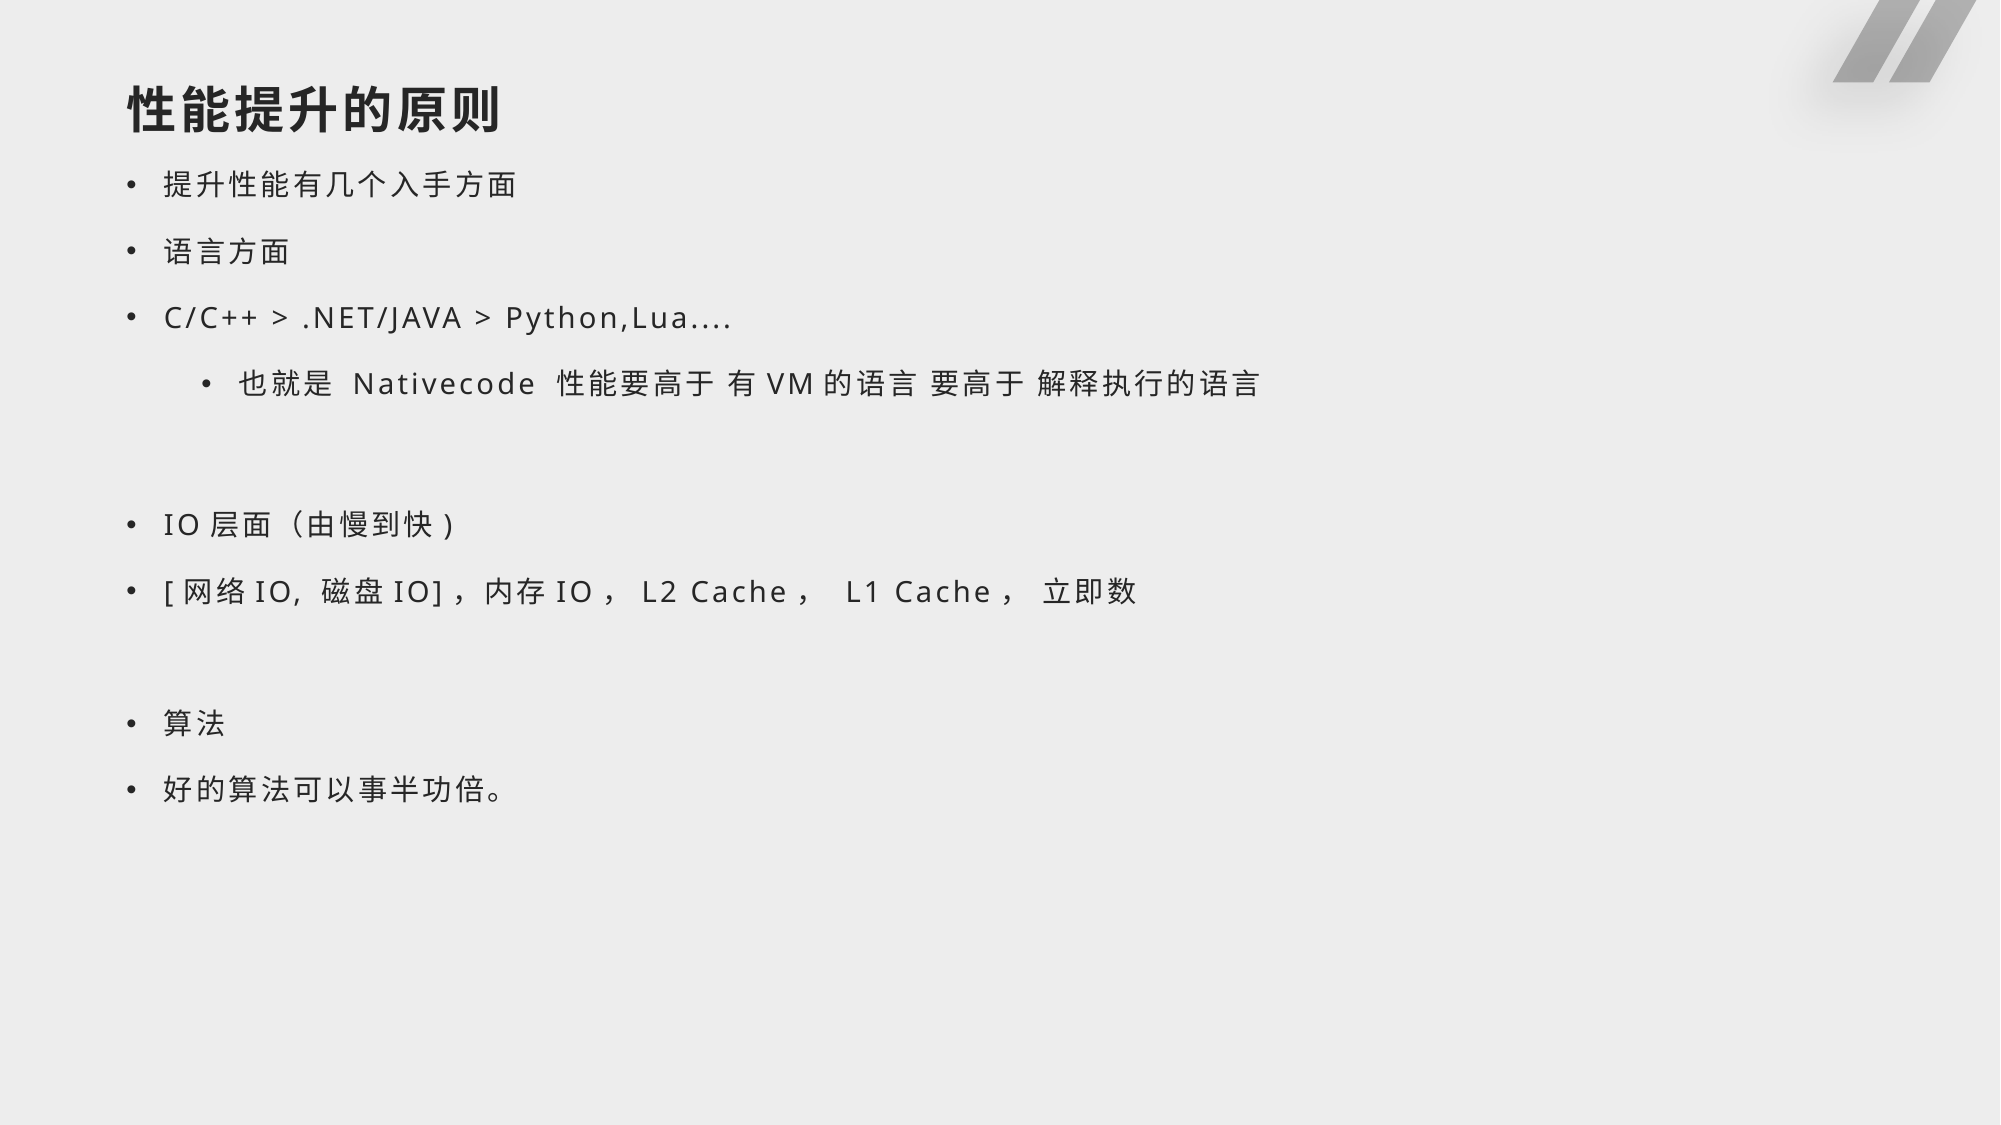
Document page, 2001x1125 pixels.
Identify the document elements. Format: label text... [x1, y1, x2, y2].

list 提升性能有几个入手方面 语言方面 C/C++ > .NET/JAVA > Python,Lua.... 也就是 Nativecode 性能要高于 有VM的语言 要高于 解释执行的语言 IO层面（由慢到快) [网络IO, 磁盘IO]，内存IO，L2 Cache， L1 Cache， 立即数 算法 好的算法可以事半功倍。 [109, 156, 1891, 1041]
title 性能提升的原则 [109, 72, 1891, 146]
